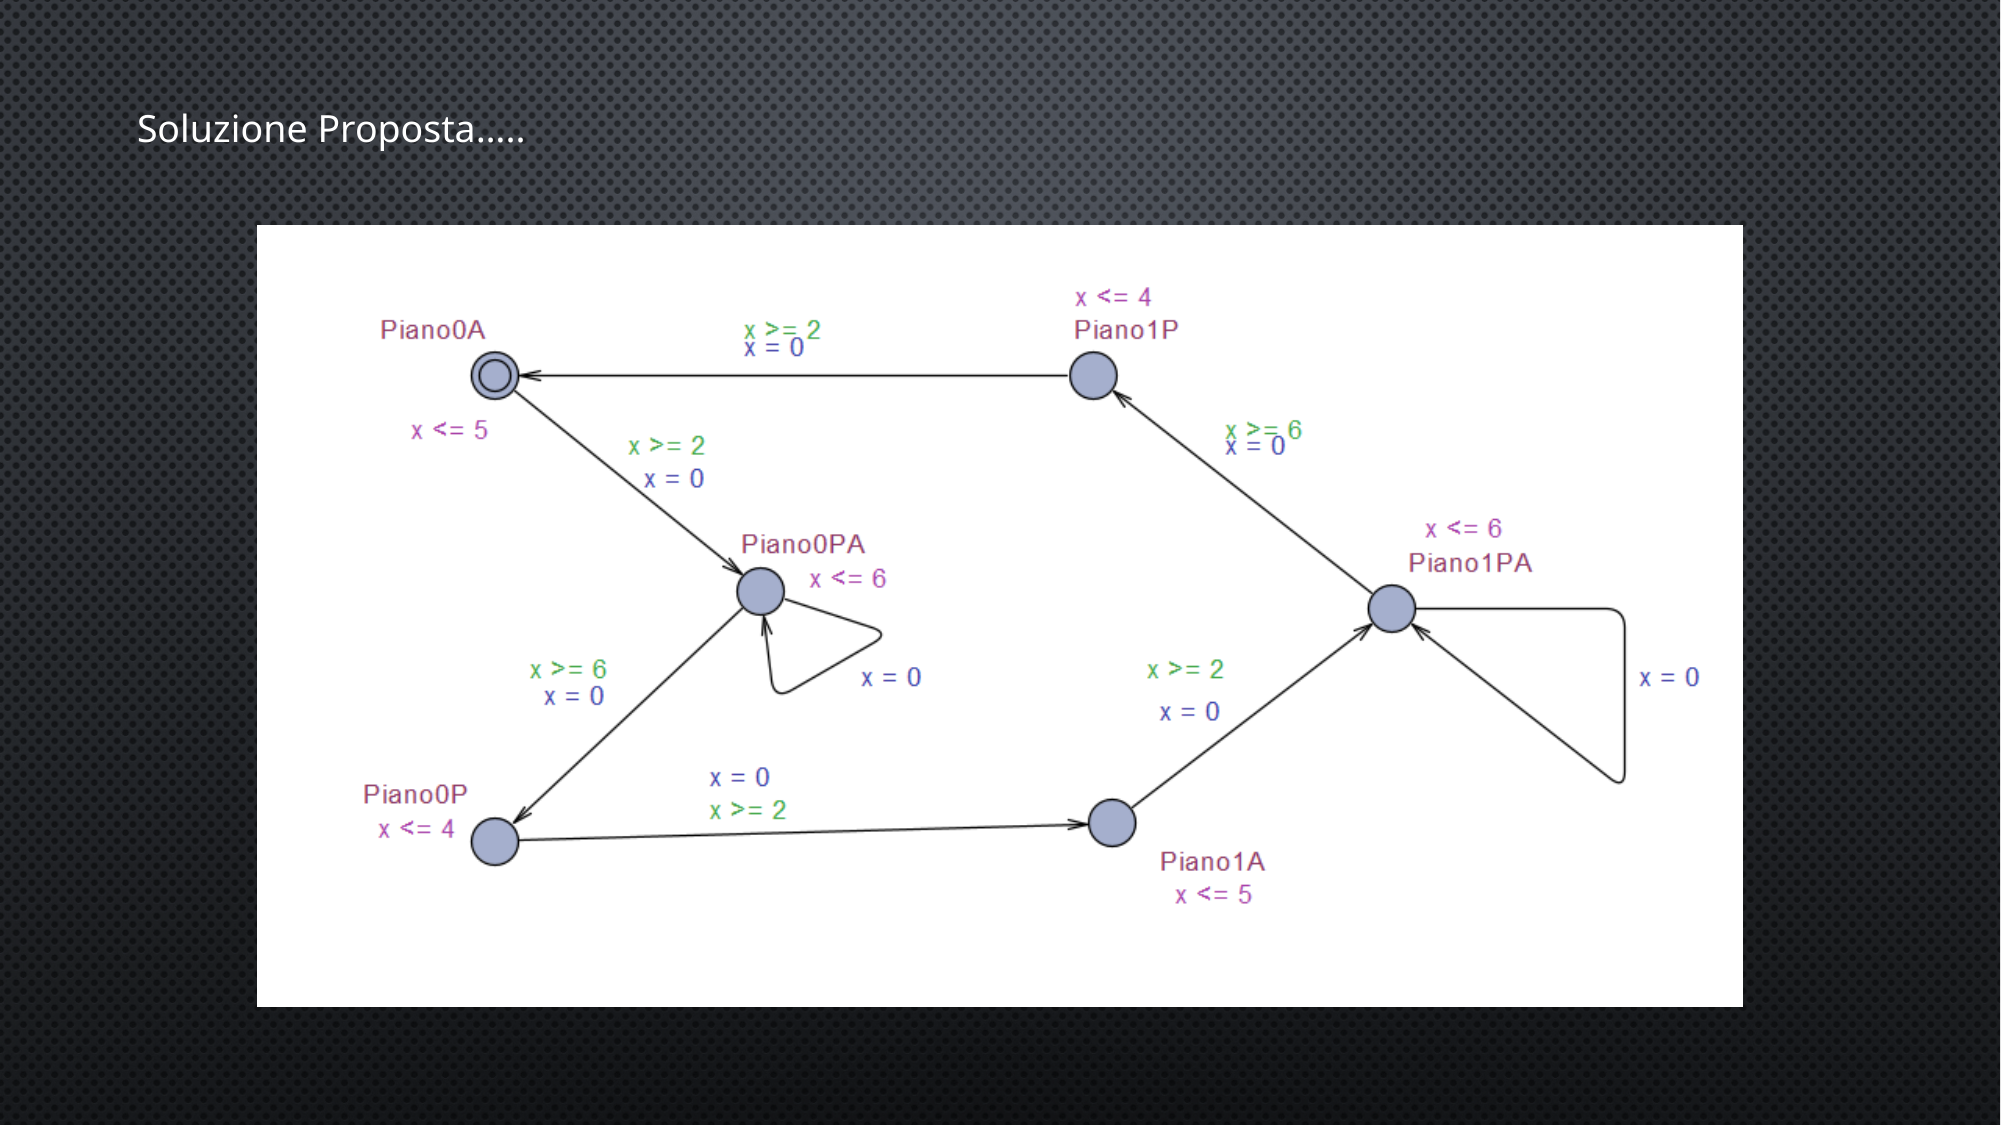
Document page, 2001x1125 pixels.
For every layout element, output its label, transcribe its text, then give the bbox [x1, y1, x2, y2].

picture [256, 225, 1744, 1008]
text_box Soluzione Proposta….. [122, 97, 1706, 158]
